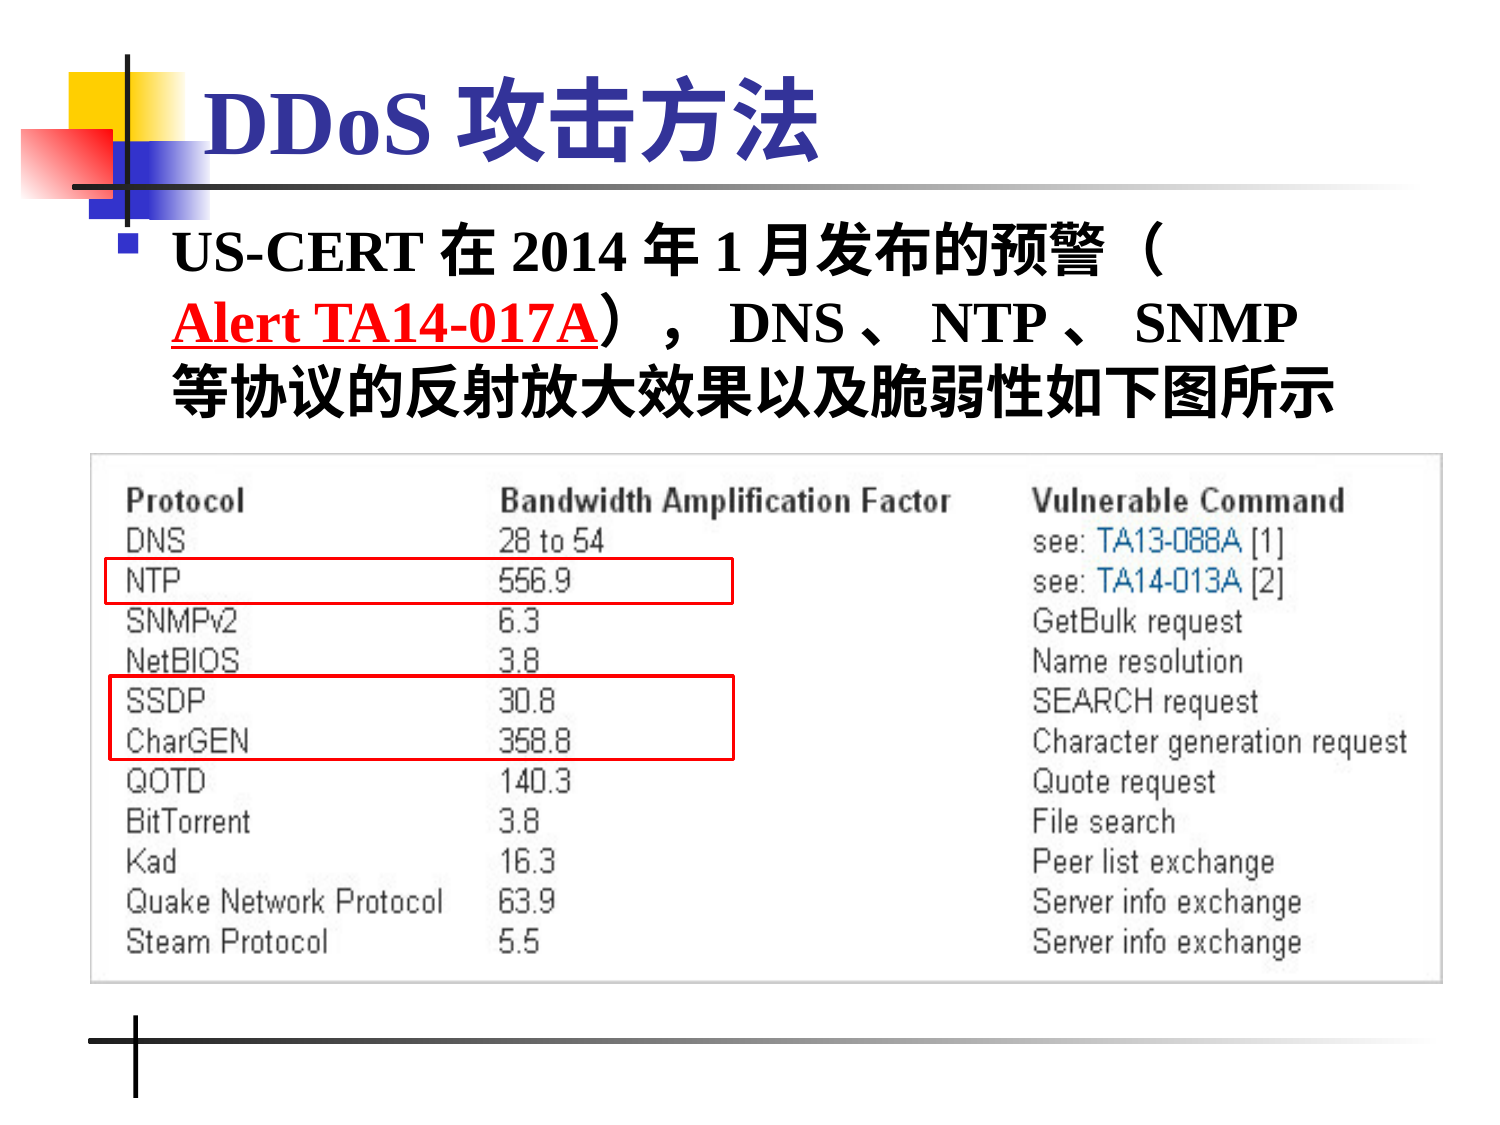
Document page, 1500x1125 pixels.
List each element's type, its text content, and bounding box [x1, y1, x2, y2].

title DDoS攻击方法 [188, 23, 1468, 181]
list US-CERT在2014年1月发布的预警（Alert TA14-017A），DNS、NTP、SNMP等协议的反射放大效果以及脆弱性如下图所示 [100, 204, 1376, 451]
picture [90, 452, 1443, 984]
